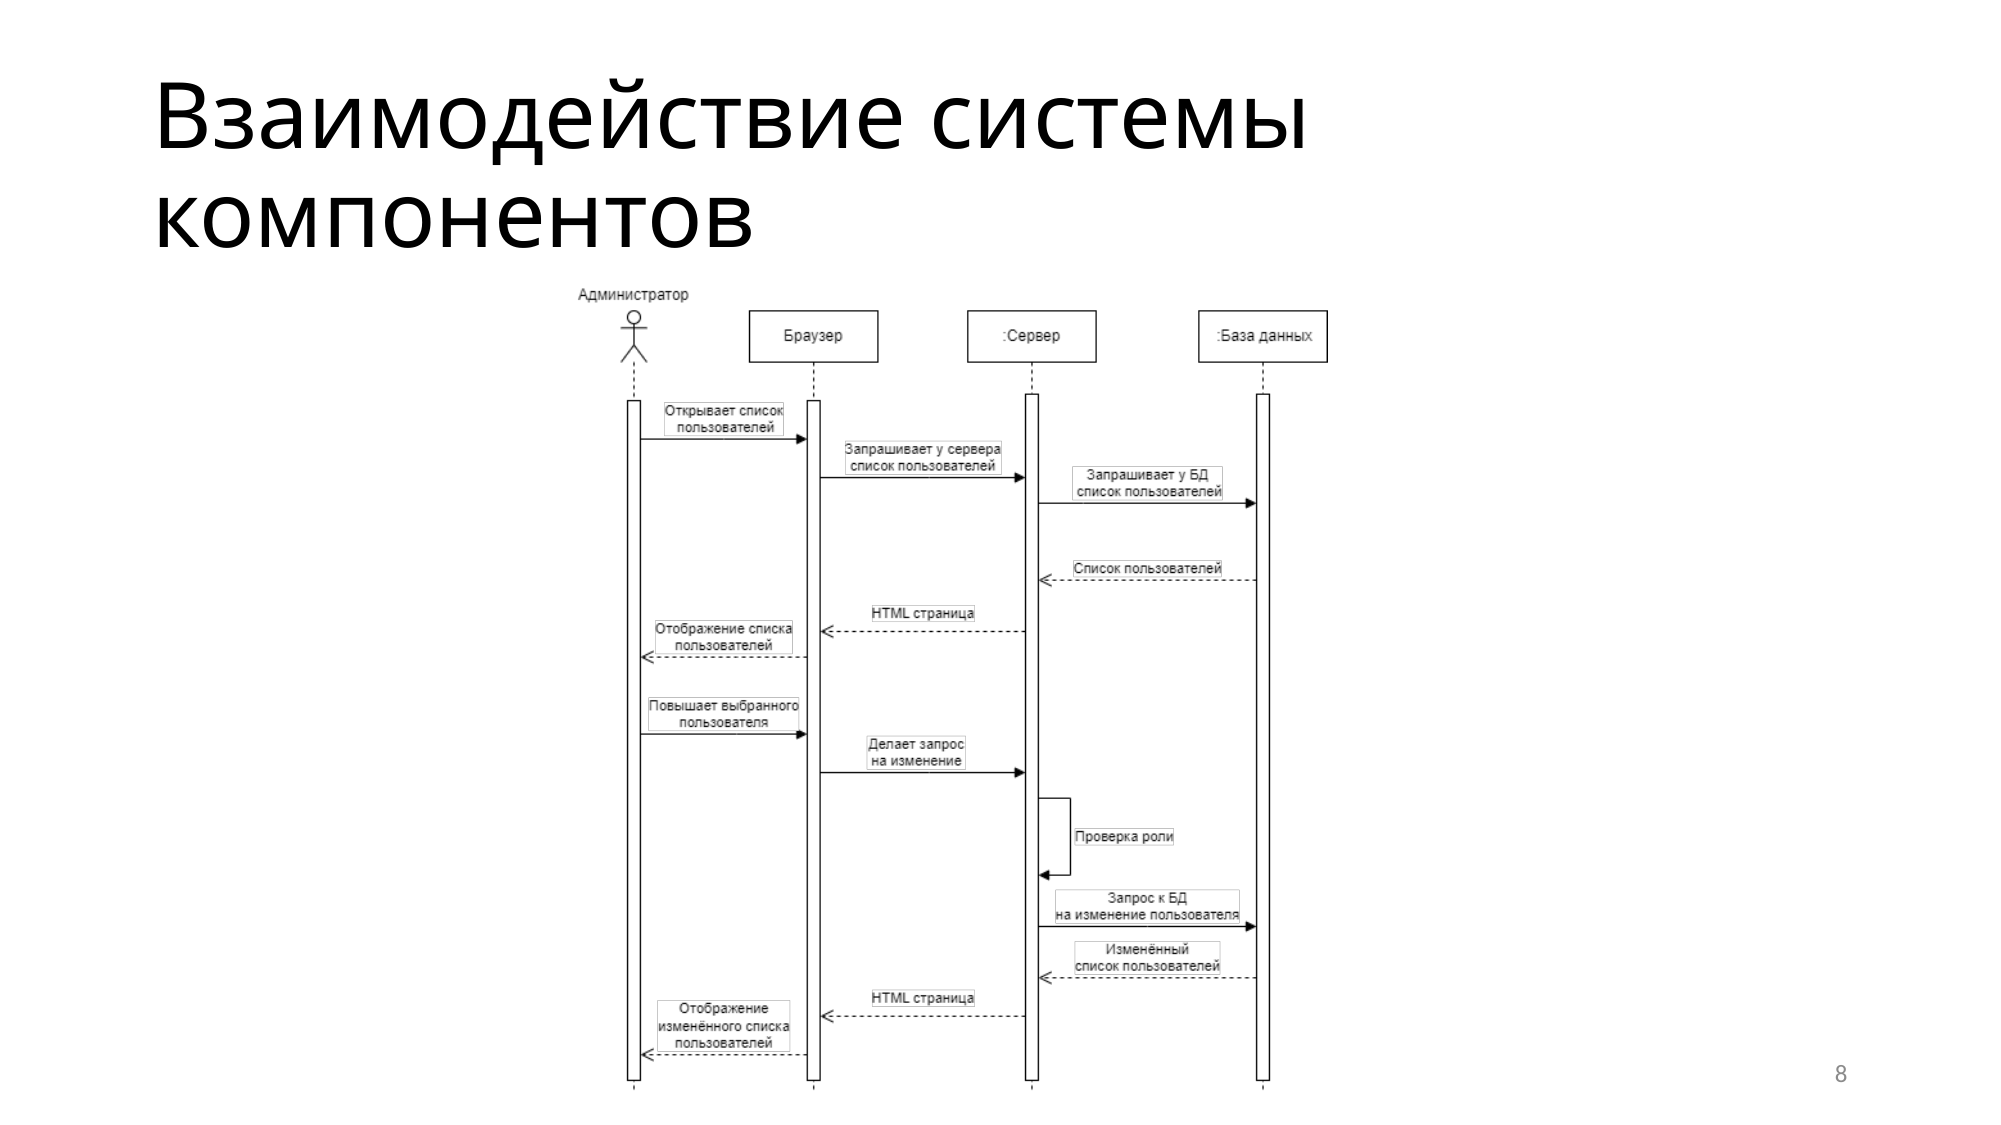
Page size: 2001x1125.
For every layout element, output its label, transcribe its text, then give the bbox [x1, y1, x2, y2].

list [577, 277, 1328, 1094]
title Взаимодействие системы компонентов [137, 59, 1863, 278]
slide_number 8 [1412, 1042, 1863, 1103]
